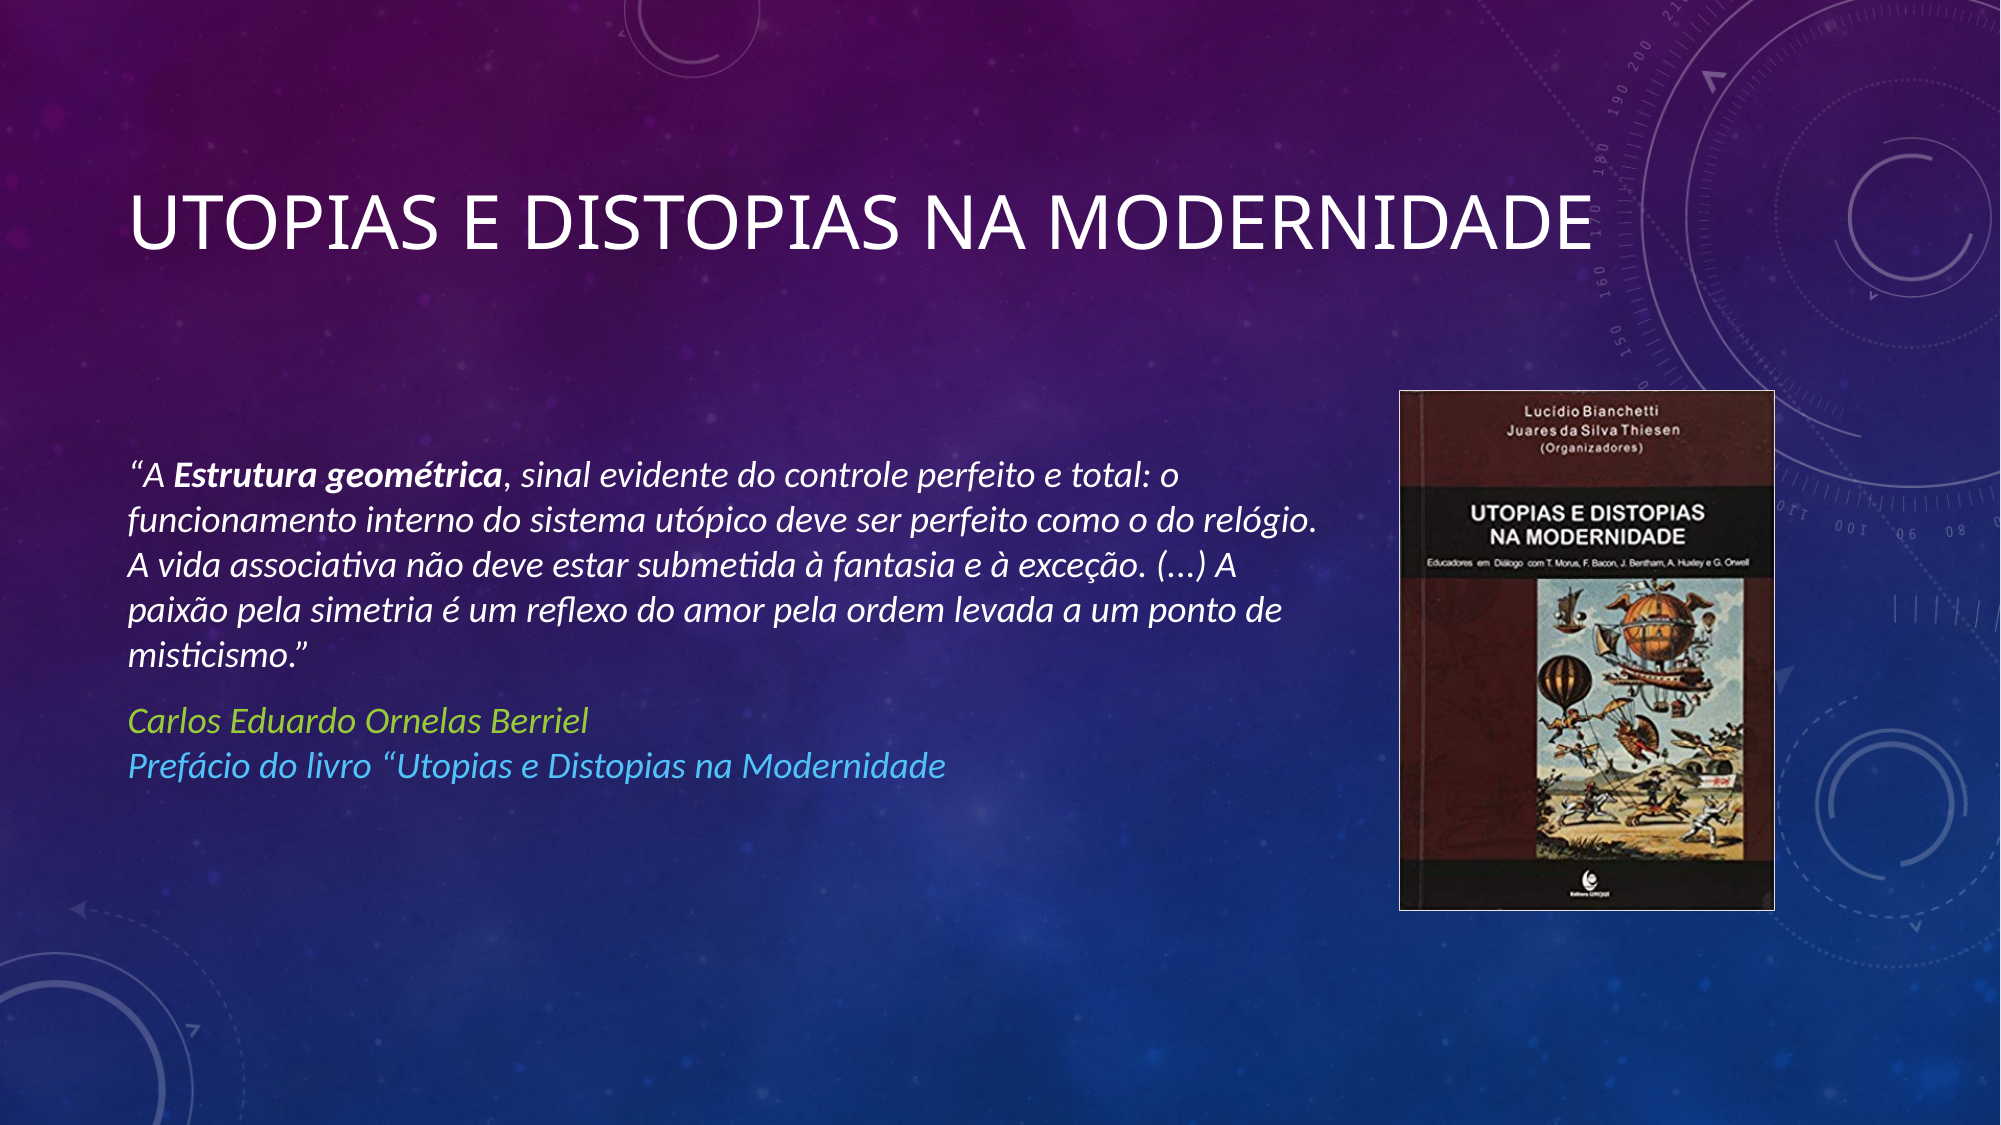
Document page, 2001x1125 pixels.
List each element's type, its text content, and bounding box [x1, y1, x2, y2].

title Utopias e Distopias na Modernidade [112, 99, 1775, 339]
picture [0, 0, 2001, 1125]
list “A Estrutura geométrica, sinal evidente do controle perfeito e total: o funcionamento interno do sistema utópico deve ser perfeito como o do relógio. A vida associativa não deve estar submetida à fantasia e à exceção. (...) A paixão pela simetria é um reflexo do amor pela ordem levada a um ponto de misticismo.” Carlos Eduardo Ornelas Berriel Prefácio do livro “Utopias e Distopias na Modernidade [112, 351, 1344, 950]
